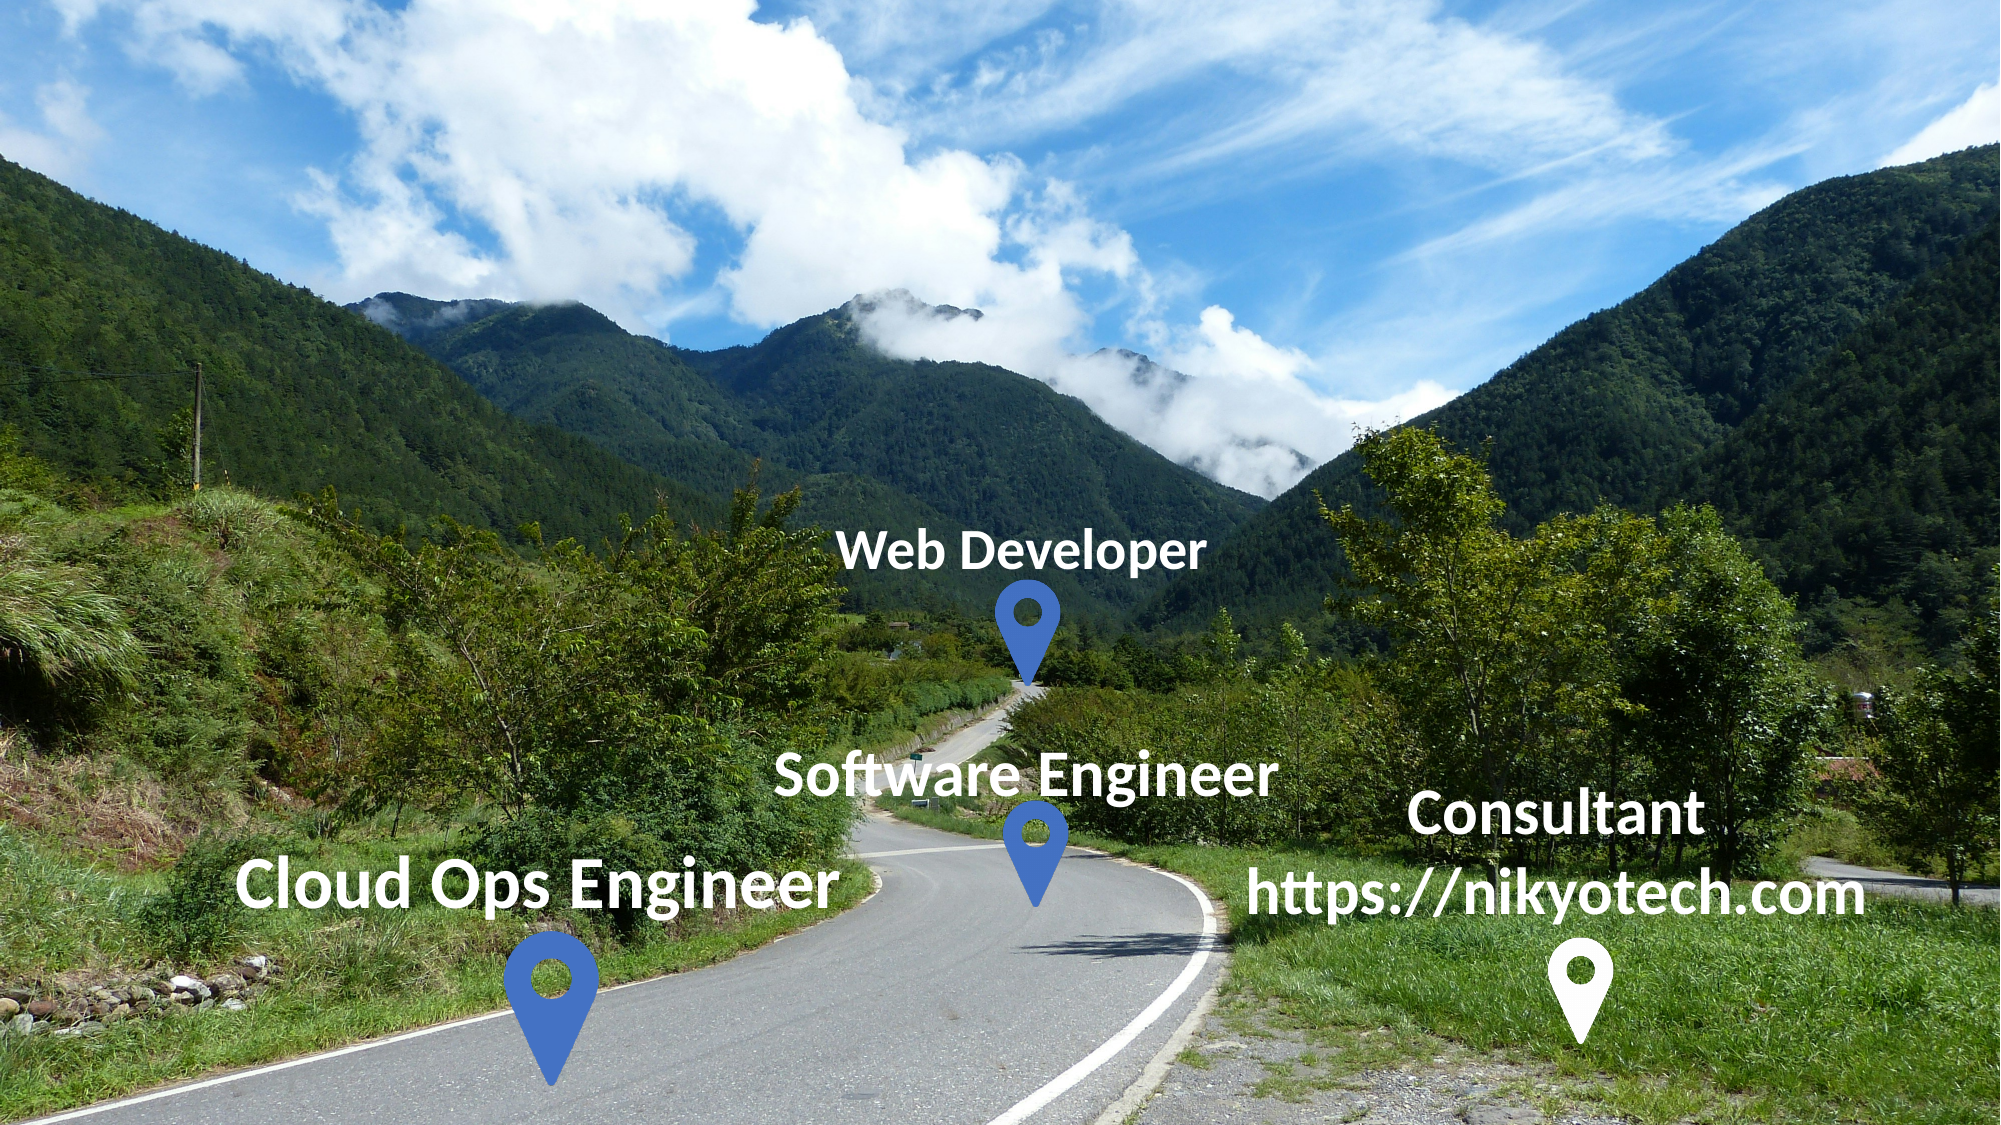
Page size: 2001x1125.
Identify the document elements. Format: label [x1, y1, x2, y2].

text_box [758, 722, 1312, 929]
text_box [1221, 760, 1893, 1066]
text_box [220, 825, 883, 1117]
picture [0, 0, 2000, 1125]
text_box [820, 503, 1234, 708]
